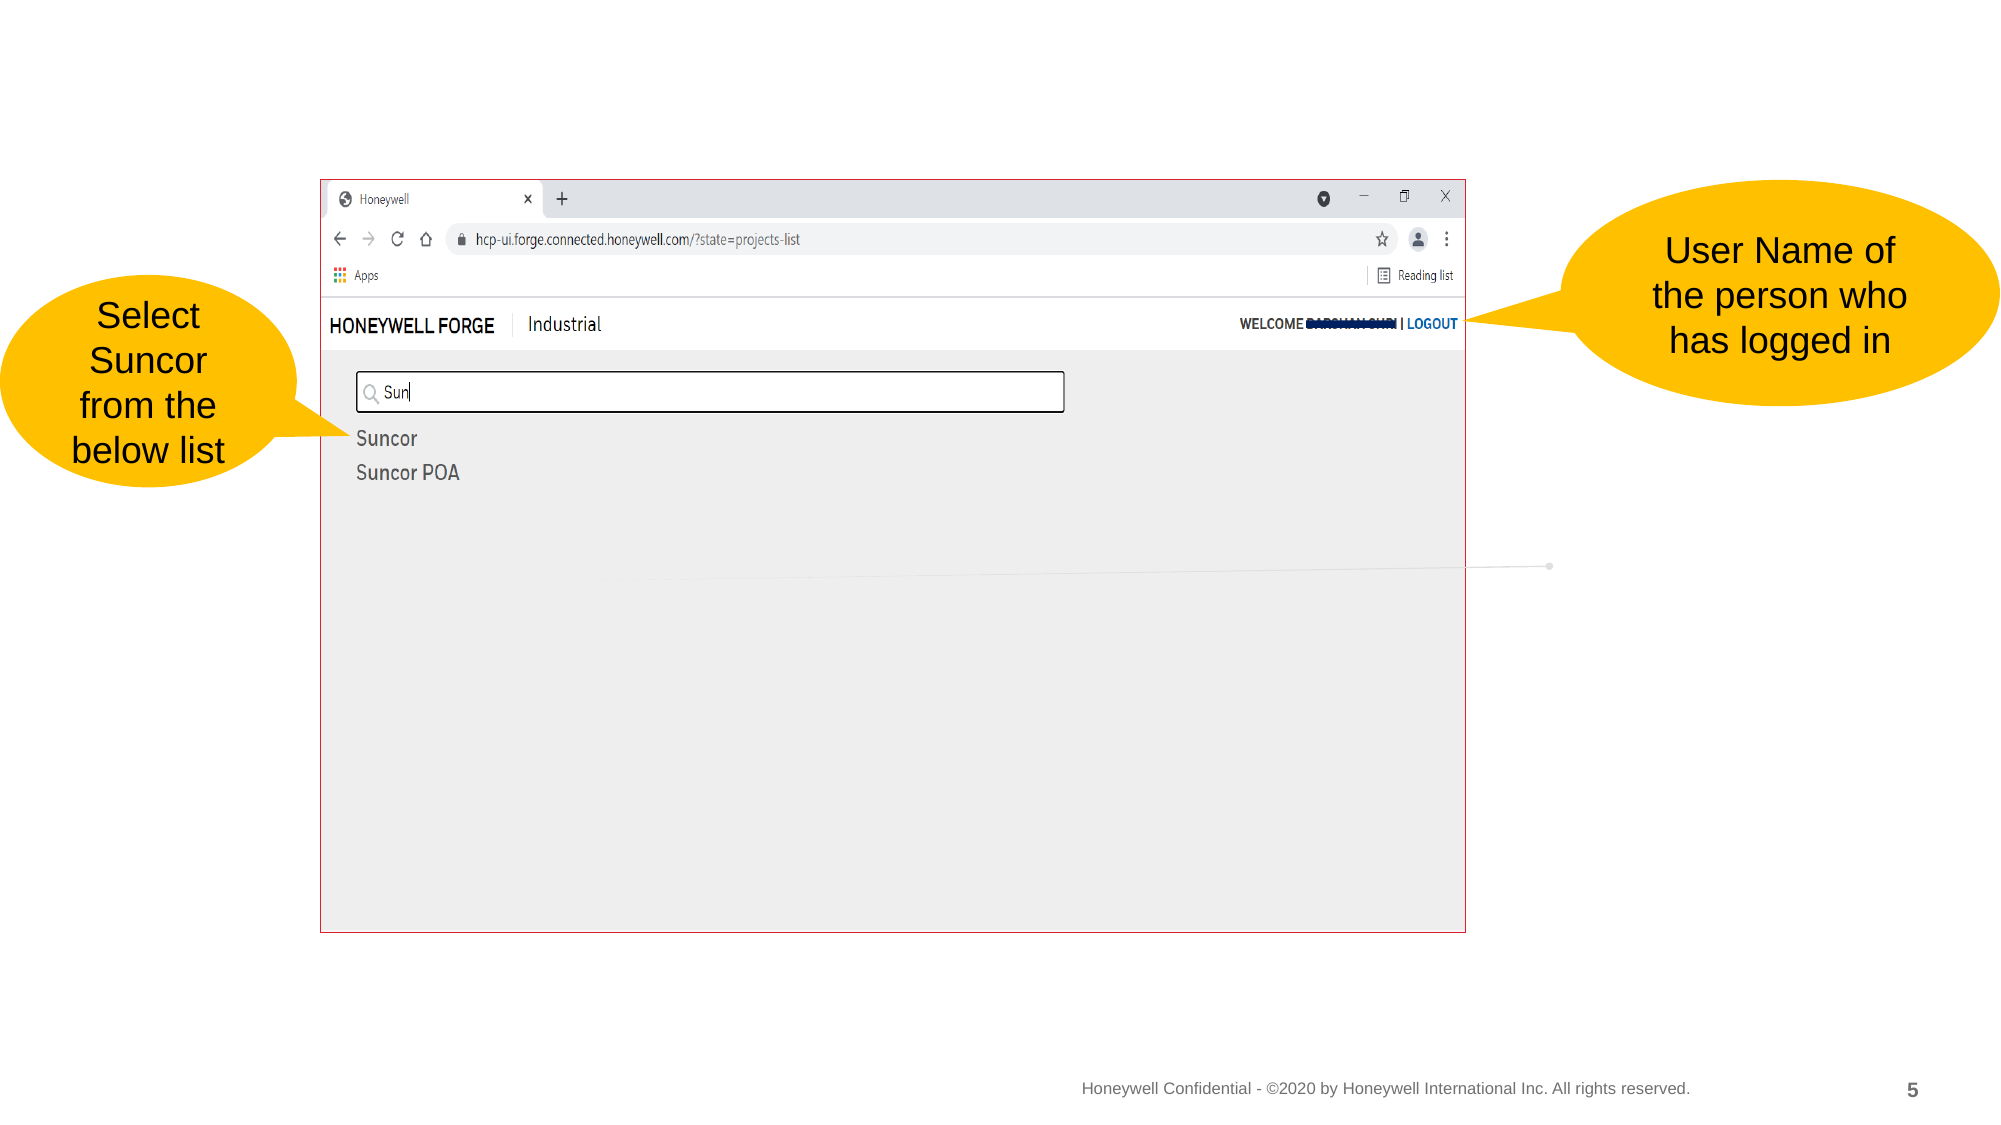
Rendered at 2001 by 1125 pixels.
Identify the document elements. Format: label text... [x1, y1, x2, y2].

text_box [1466, 561, 1555, 572]
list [320, 179, 1466, 933]
slide_number 4 [1837, 1062, 1919, 1102]
text_box Select Suncor from the below list [0, 273, 320, 489]
text_box User Name of the person who has logged in [1466, 178, 2000, 408]
